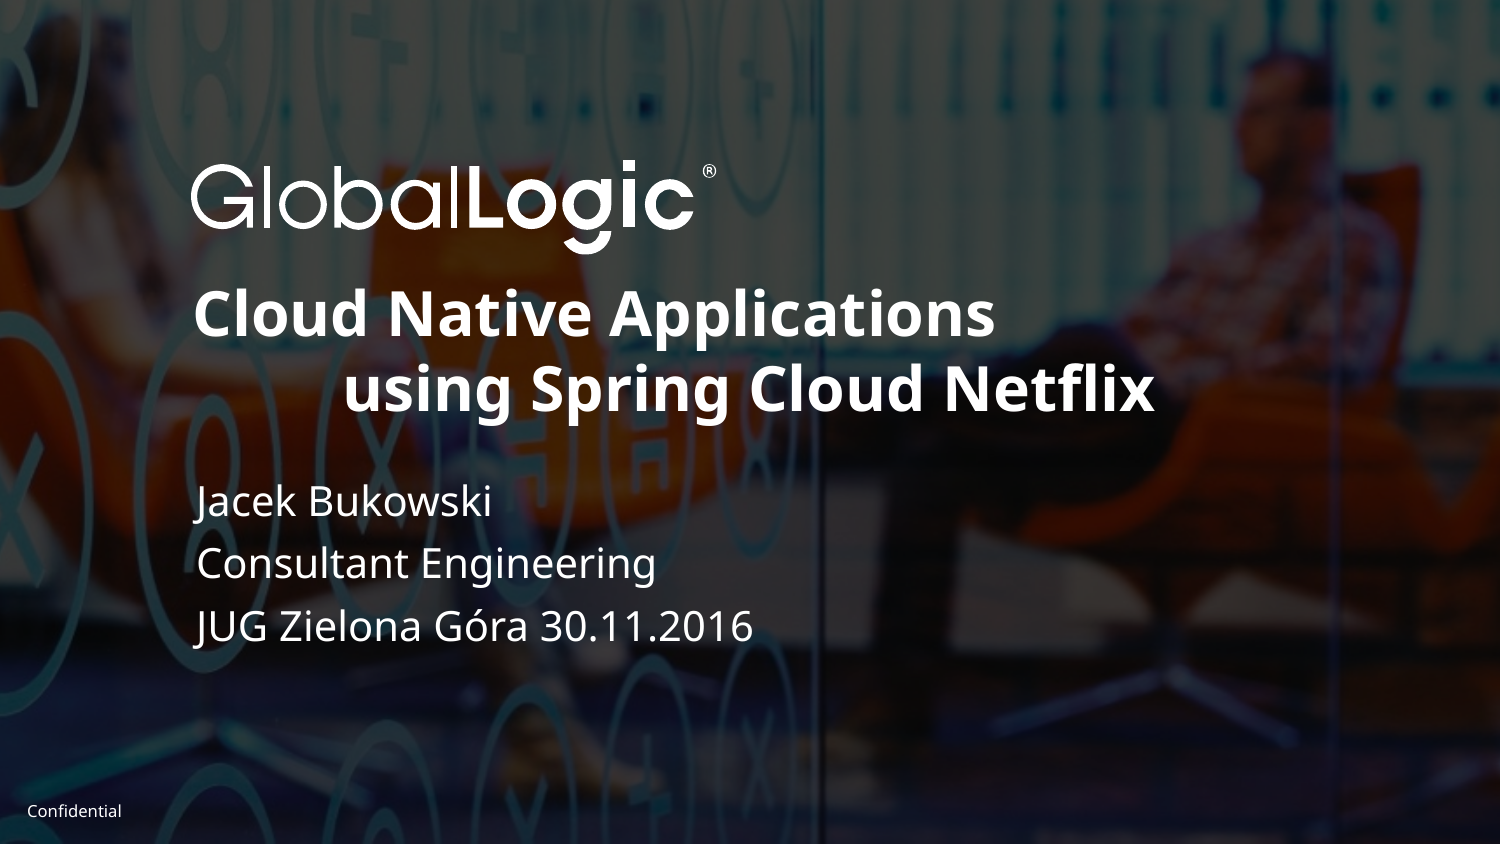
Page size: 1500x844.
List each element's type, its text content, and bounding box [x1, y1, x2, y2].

list Jacek Bukowski Consultant Engineering JUG Zielona Góra 30.11.2016 [181, 466, 1363, 647]
picture [0, 0, 1500, 844]
list Cloud Native Applications using Spring Cloud Netflix [177, 266, 1364, 430]
